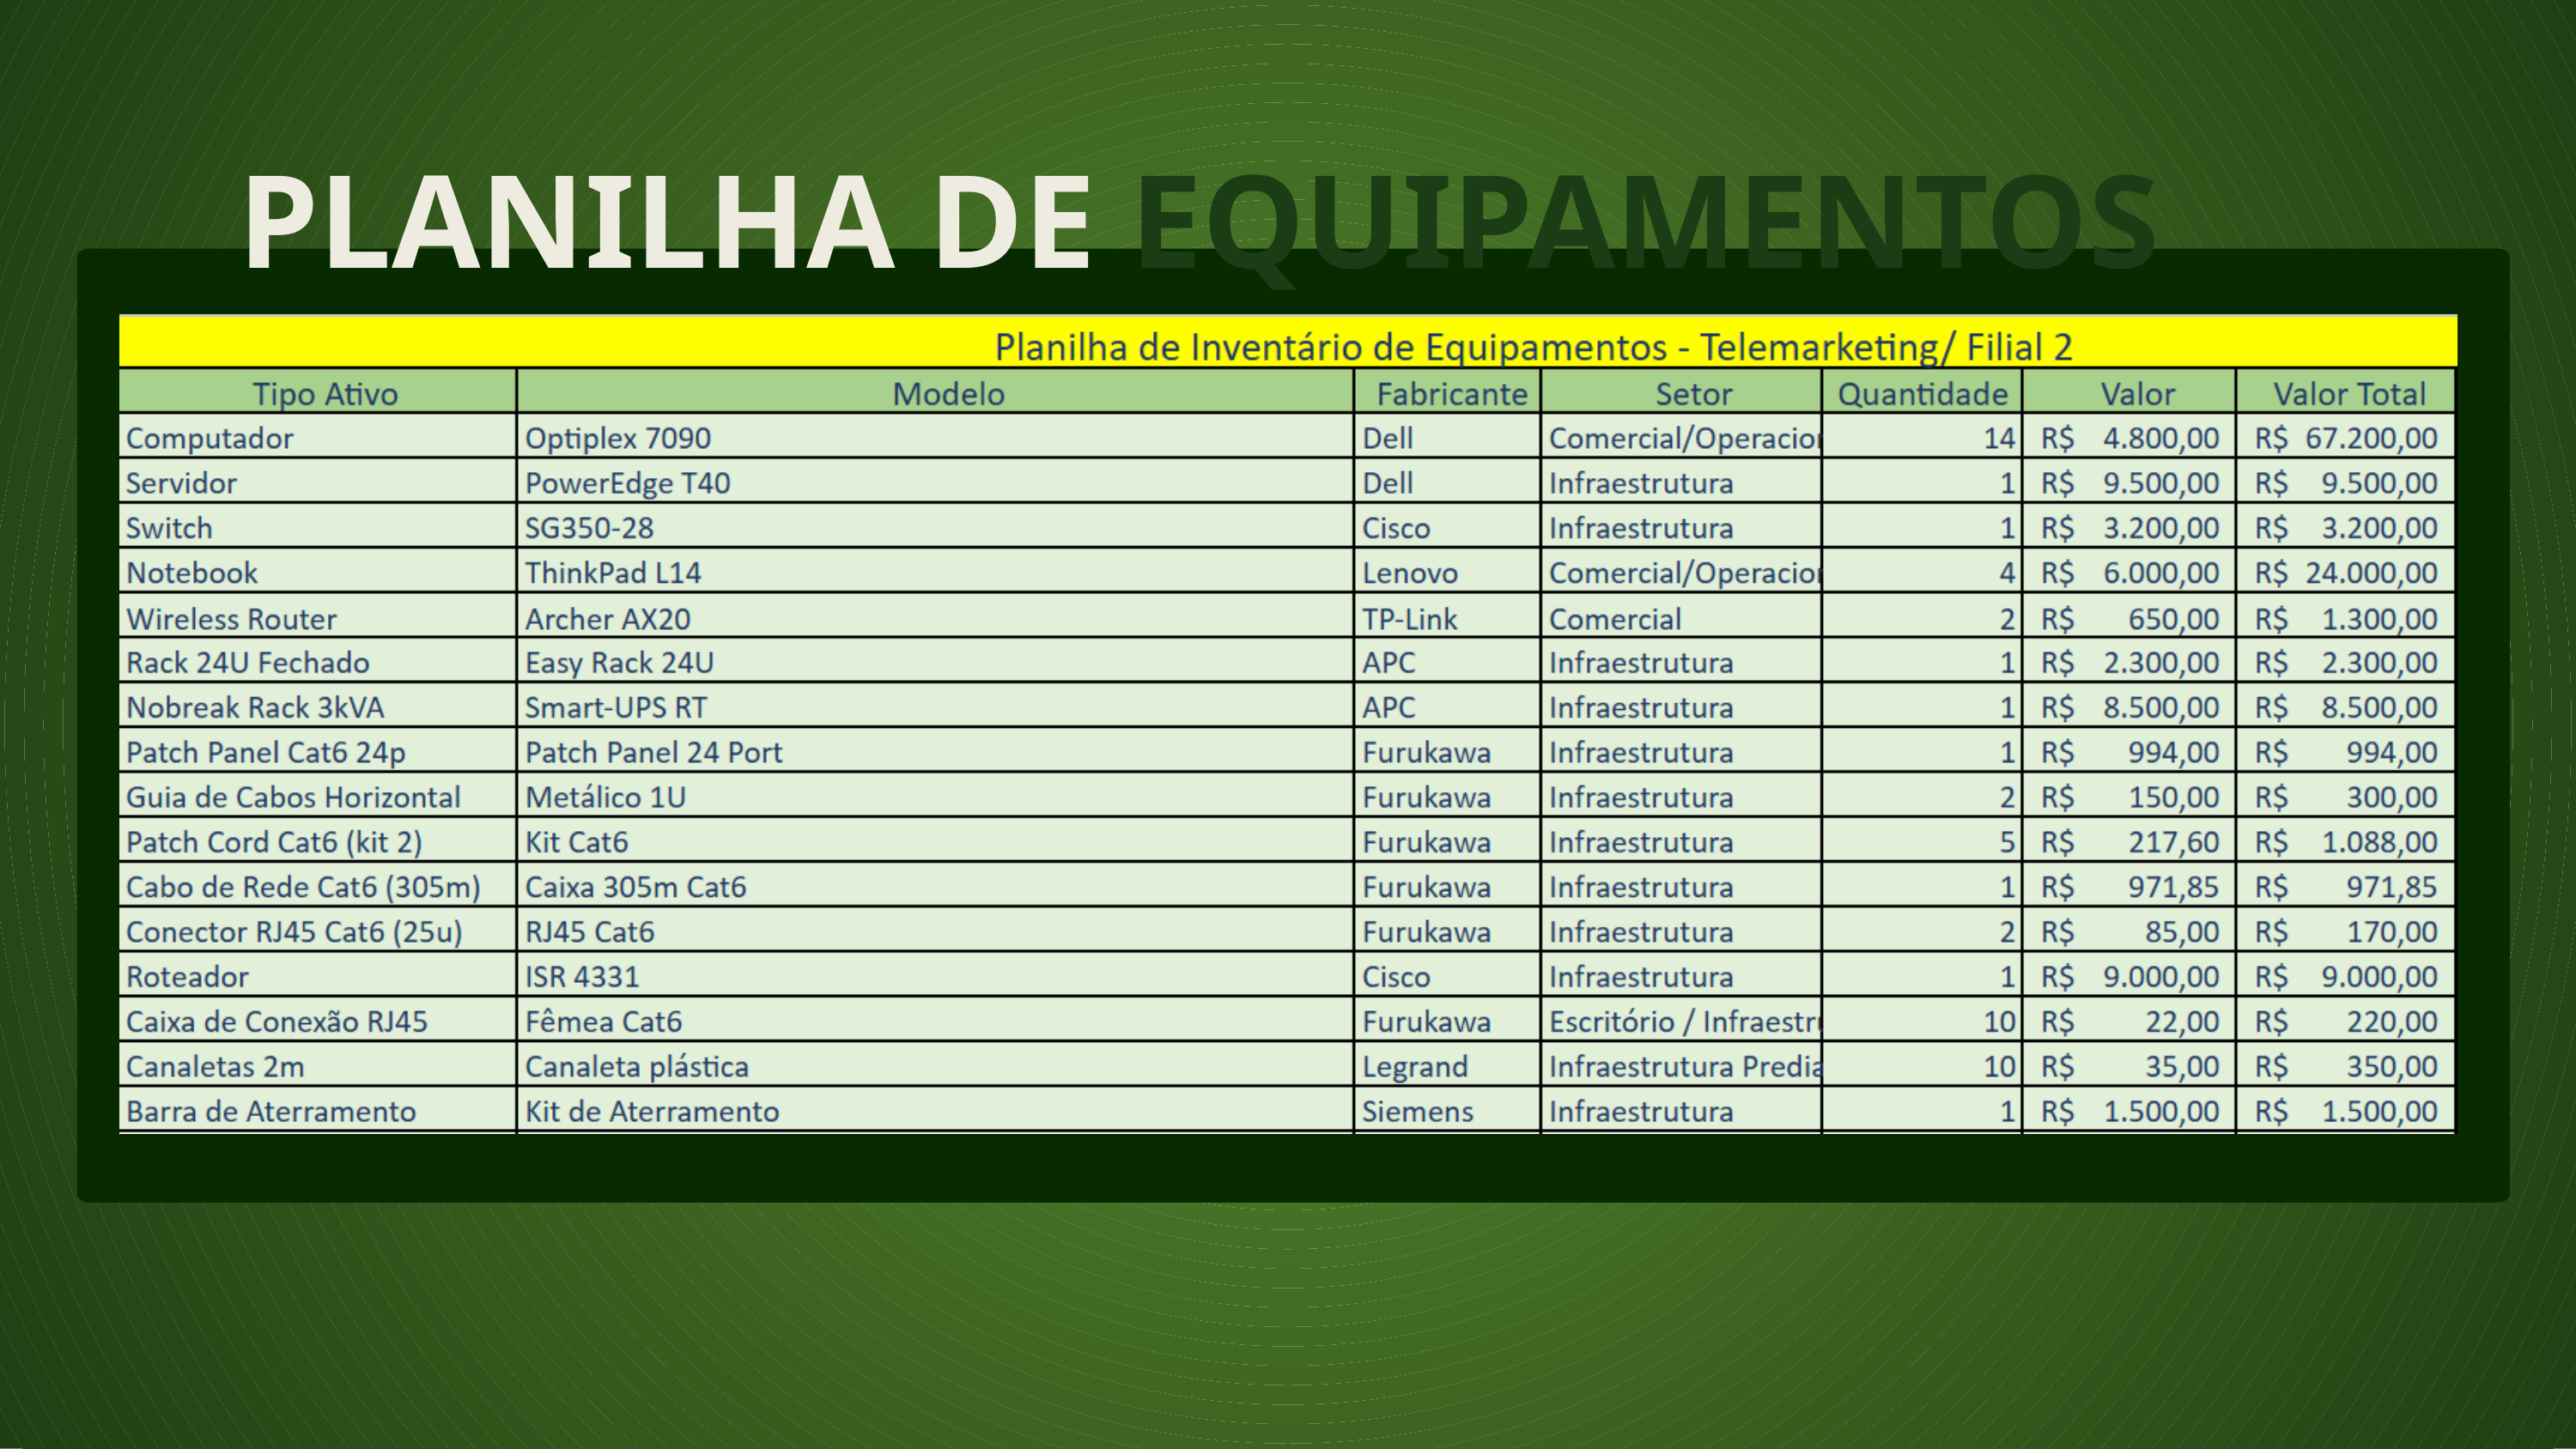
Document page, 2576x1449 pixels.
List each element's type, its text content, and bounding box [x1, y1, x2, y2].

text_box [76, 248, 2510, 1203]
picture [118, 314, 2458, 1134]
text_box PLANILHA DE EQUIPAMENTOS [225, 64, 2351, 286]
